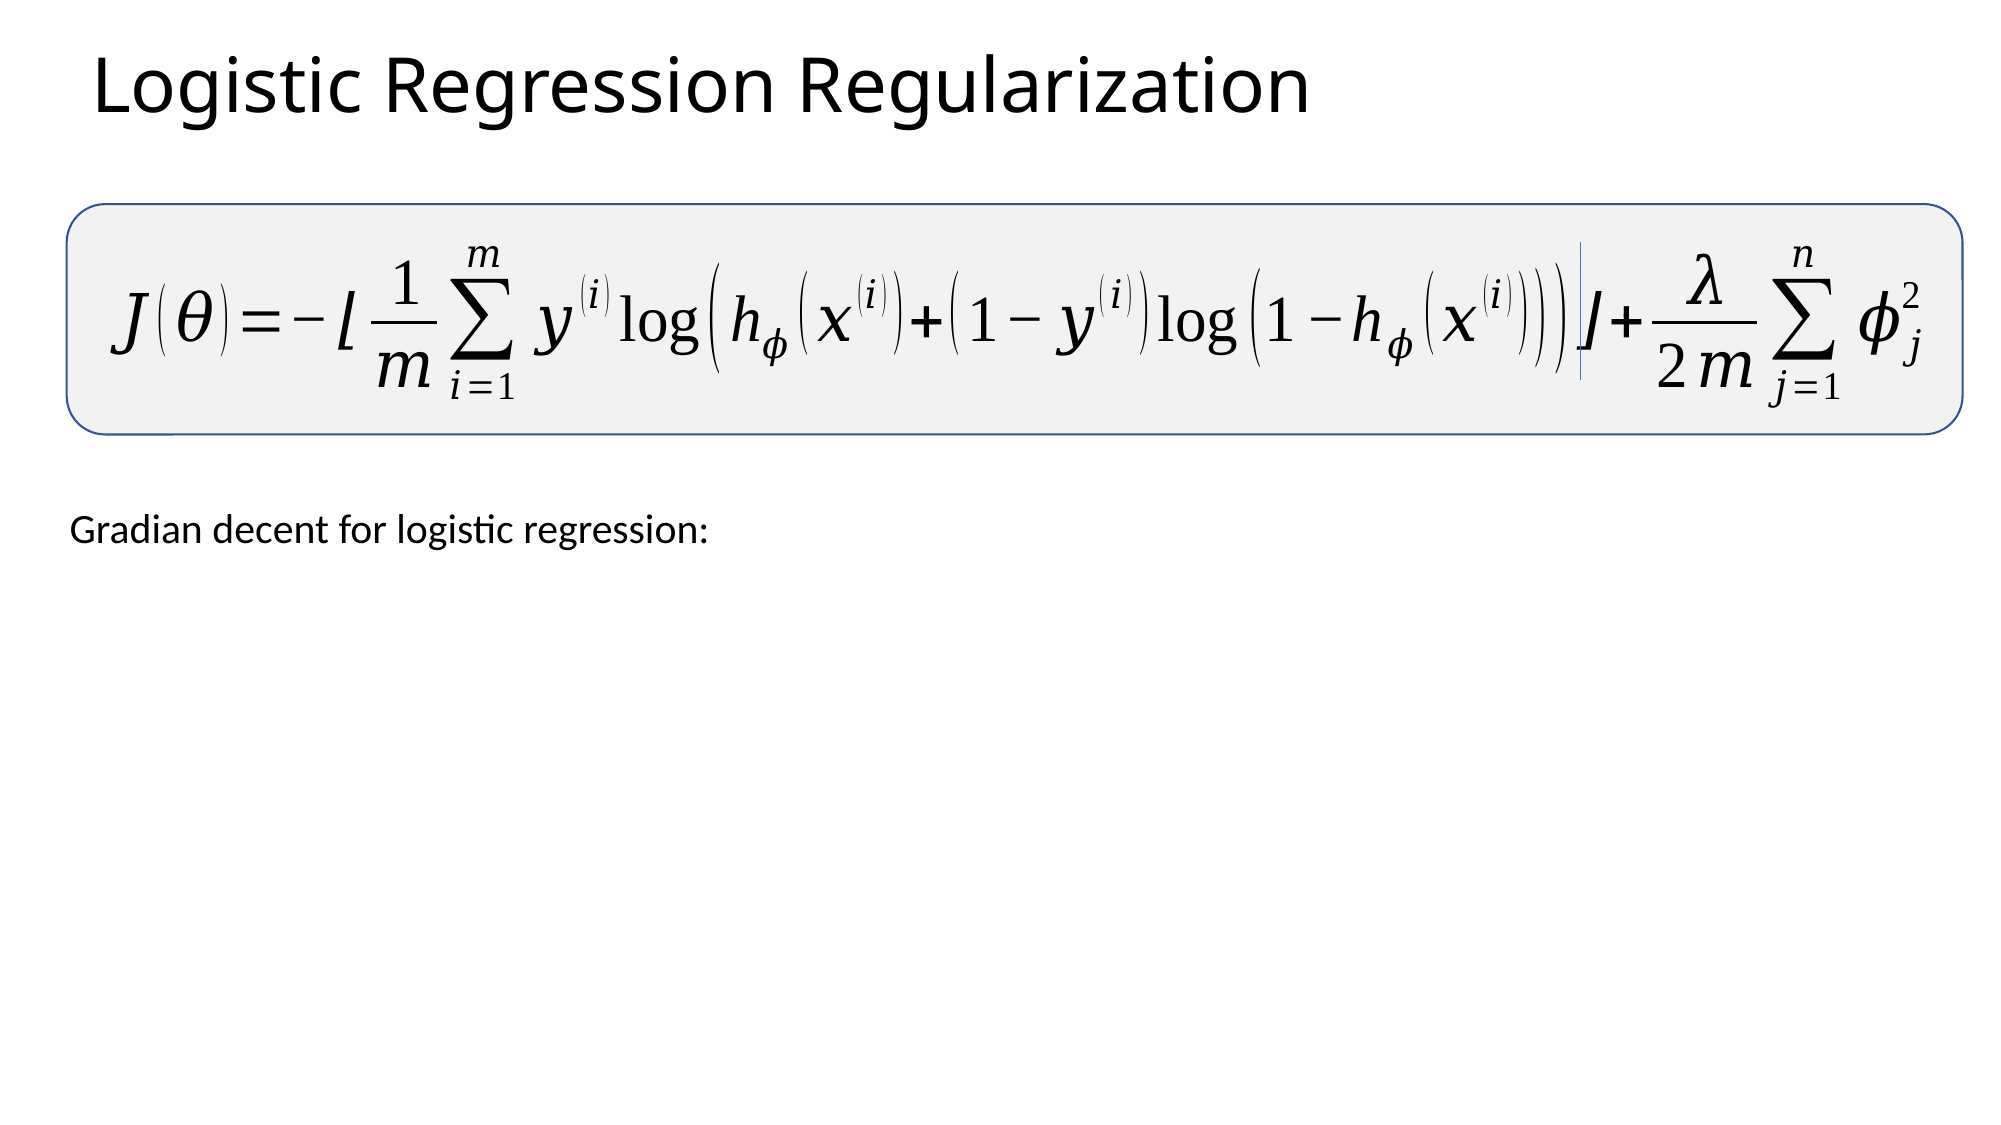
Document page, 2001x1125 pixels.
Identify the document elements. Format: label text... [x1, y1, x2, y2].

text_box Gradian decent for logistic regression: [54, 481, 1837, 580]
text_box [66, 204, 1963, 435]
title Logistic Regression Regularization [75, 38, 1858, 138]
